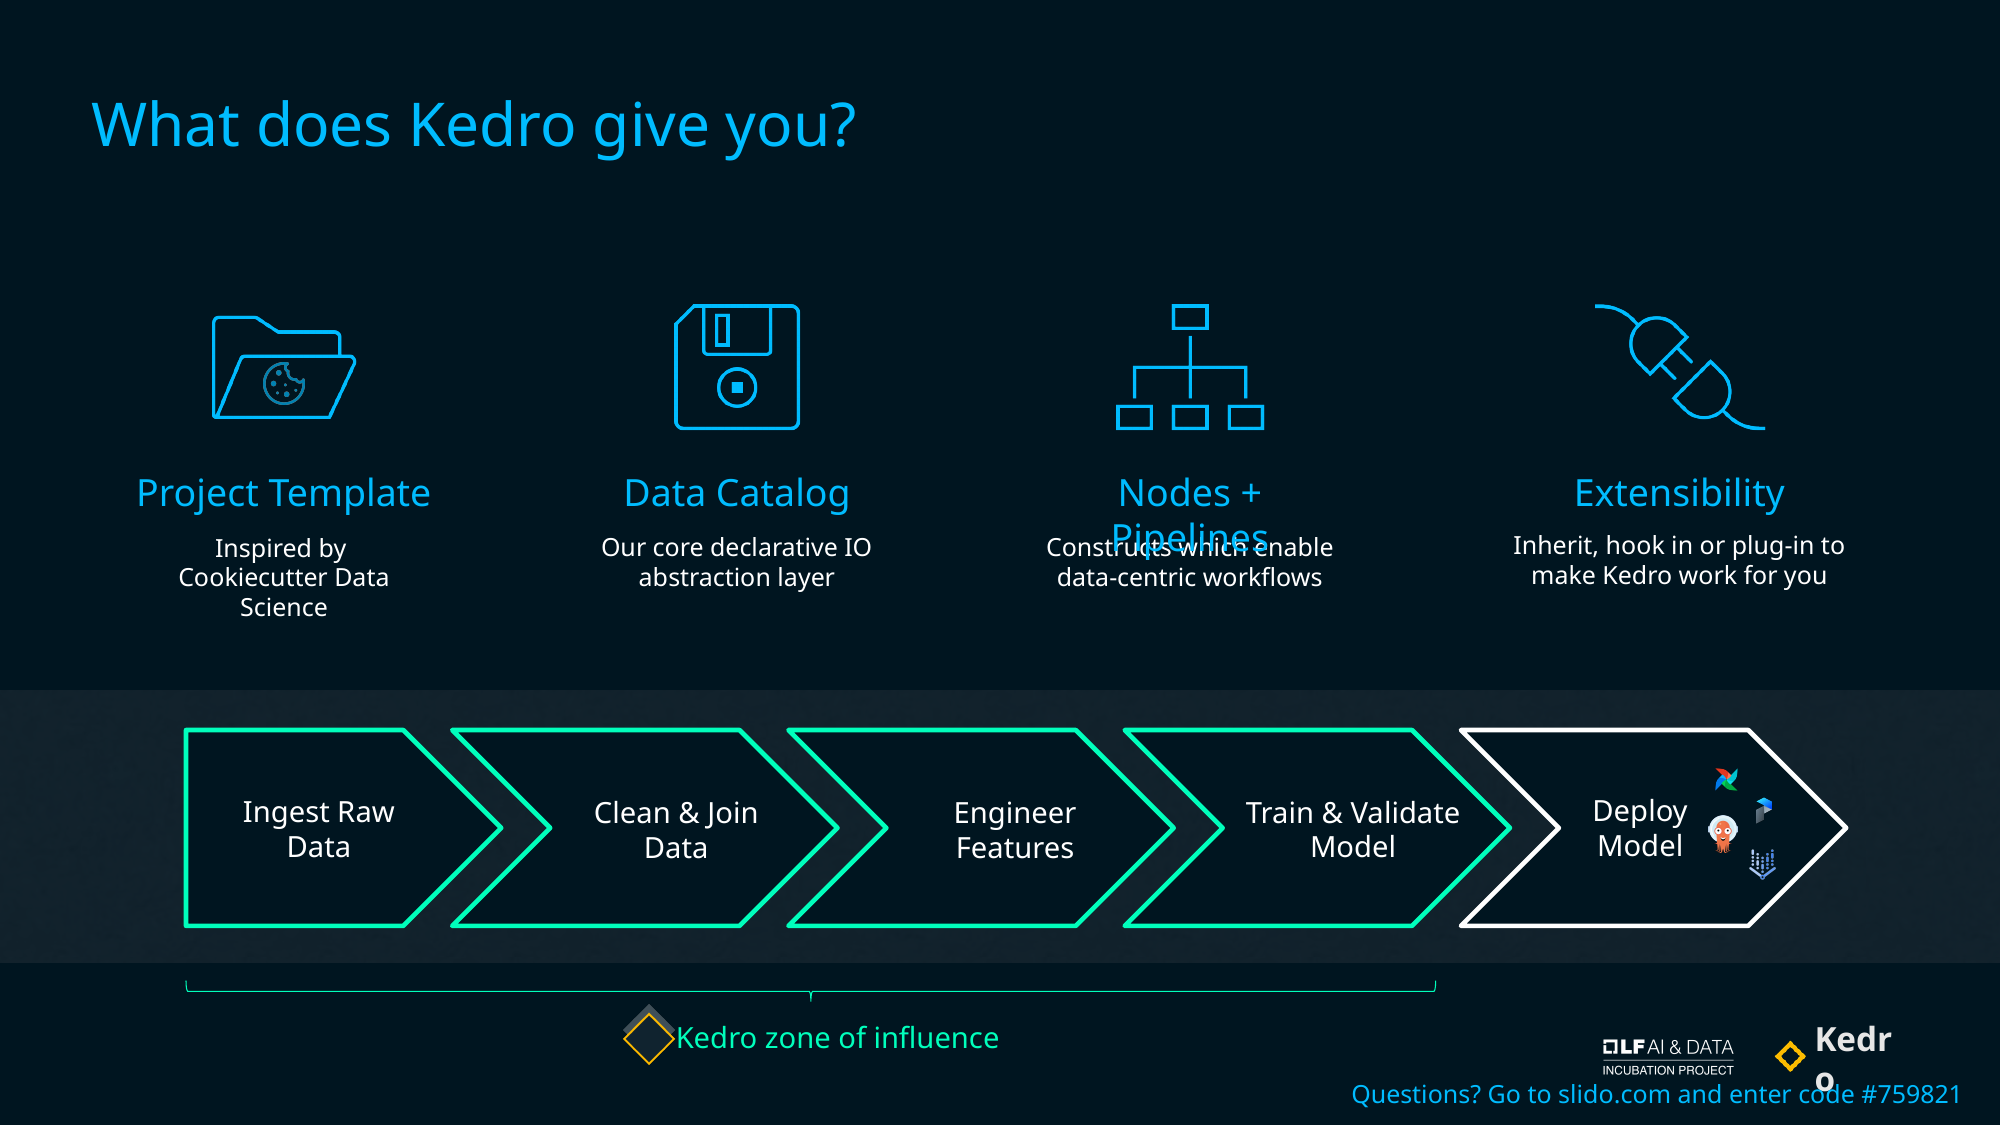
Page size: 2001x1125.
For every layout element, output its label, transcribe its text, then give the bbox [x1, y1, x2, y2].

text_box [185, 729, 451, 927]
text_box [788, 729, 1124, 927]
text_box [1460, 729, 1847, 927]
picture [1596, 1033, 1741, 1082]
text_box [185, 980, 1436, 1067]
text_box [117, 277, 451, 601]
picture [1771, 1037, 1809, 1075]
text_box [570, 277, 904, 601]
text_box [1476, 277, 1883, 598]
title What does Kedro give you? [91, 28, 1909, 160]
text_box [1124, 729, 1460, 927]
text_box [451, 729, 788, 927]
text_box [0, 690, 2000, 963]
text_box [1023, 277, 1357, 601]
